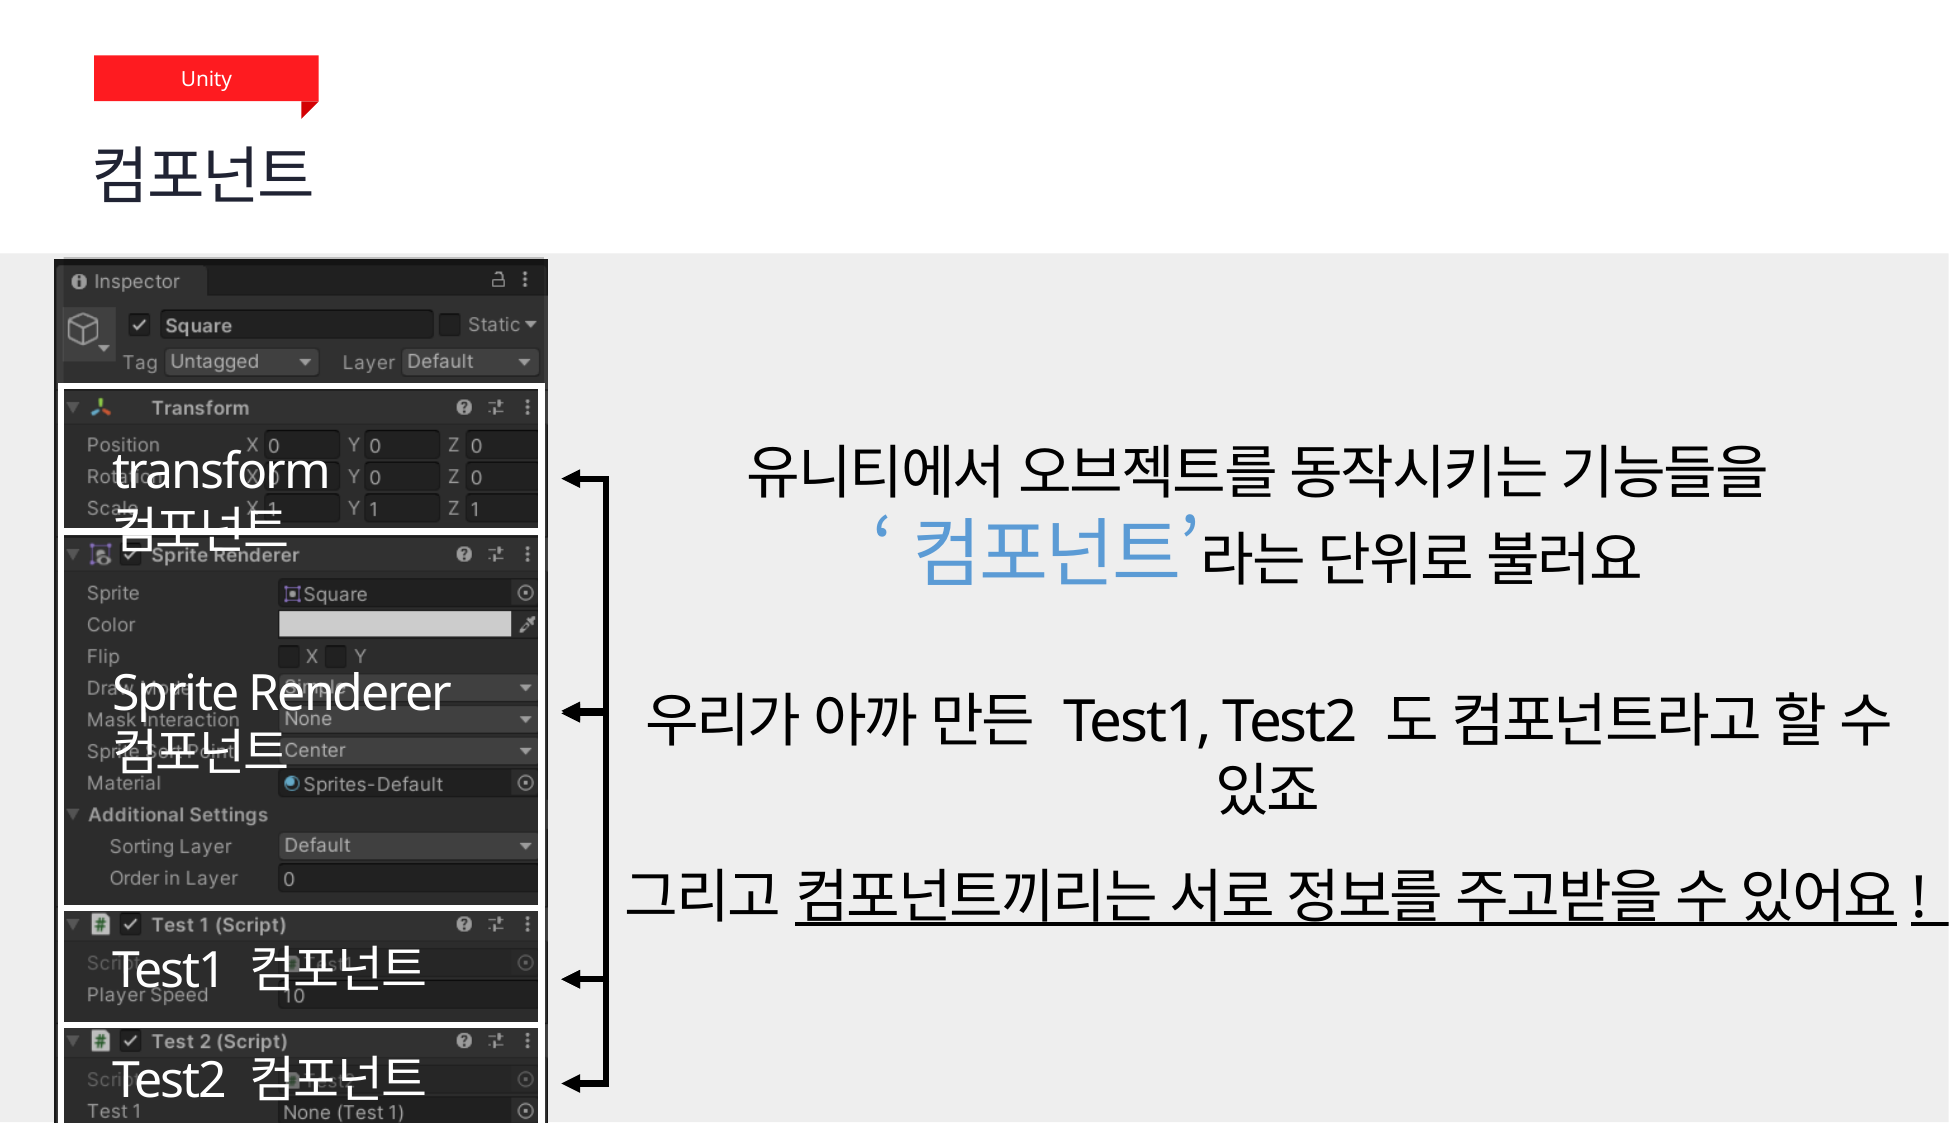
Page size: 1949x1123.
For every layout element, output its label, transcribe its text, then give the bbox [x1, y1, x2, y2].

text_box 그리고 컴포넌트끼리는 서로 정보를 주고받을 수 있어요! [621, 858, 1914, 929]
text_box 우리가 아까 만든 Test1, Test2 도 컴포넌트라고 할 수 있죠 [621, 683, 1914, 824]
text_box 컴포넌트 [91, 135, 890, 211]
text_box 유니티에서 오브젝트를 동작시키는 기능들을 ‘컴포넌트’라는 단위로 불러요 [621, 365, 1894, 596]
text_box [94, 55, 319, 119]
picture [54, 259, 548, 1123]
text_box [561, 478, 610, 1084]
